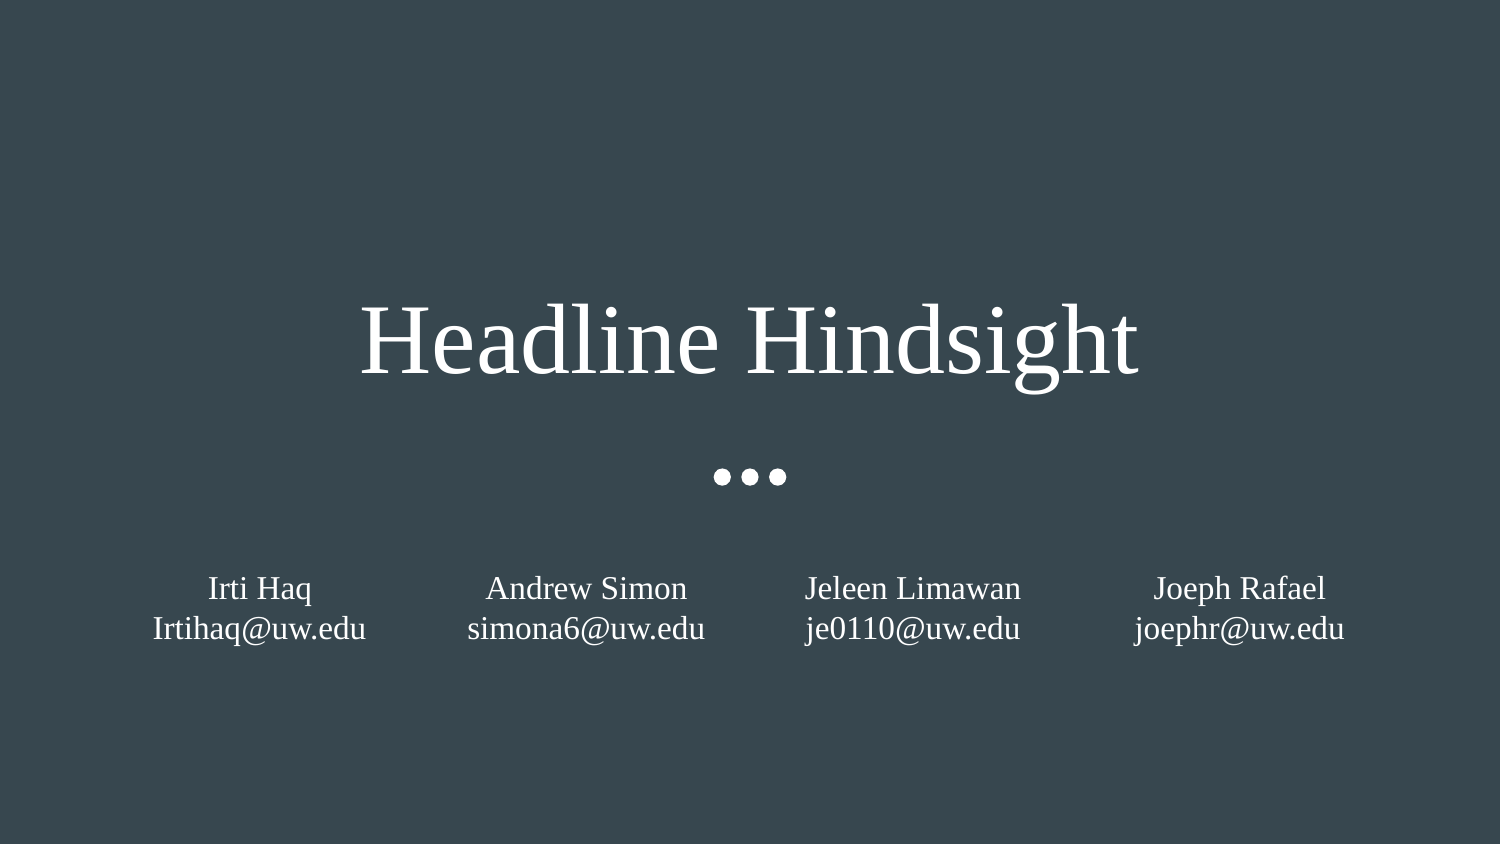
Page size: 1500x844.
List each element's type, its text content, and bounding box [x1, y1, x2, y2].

title Headline Hindsight [51, 112, 1449, 409]
text_box Joeph Rafael joephr@uw.edu [1101, 551, 1379, 662]
text_box Jeleen Limawan je0110@uw.edu [775, 551, 1052, 662]
text_box Andrew Simon simona6@uw.edu [448, 551, 725, 662]
text_box Irti Haq Irtihaq@uw.edu [121, 551, 398, 662]
